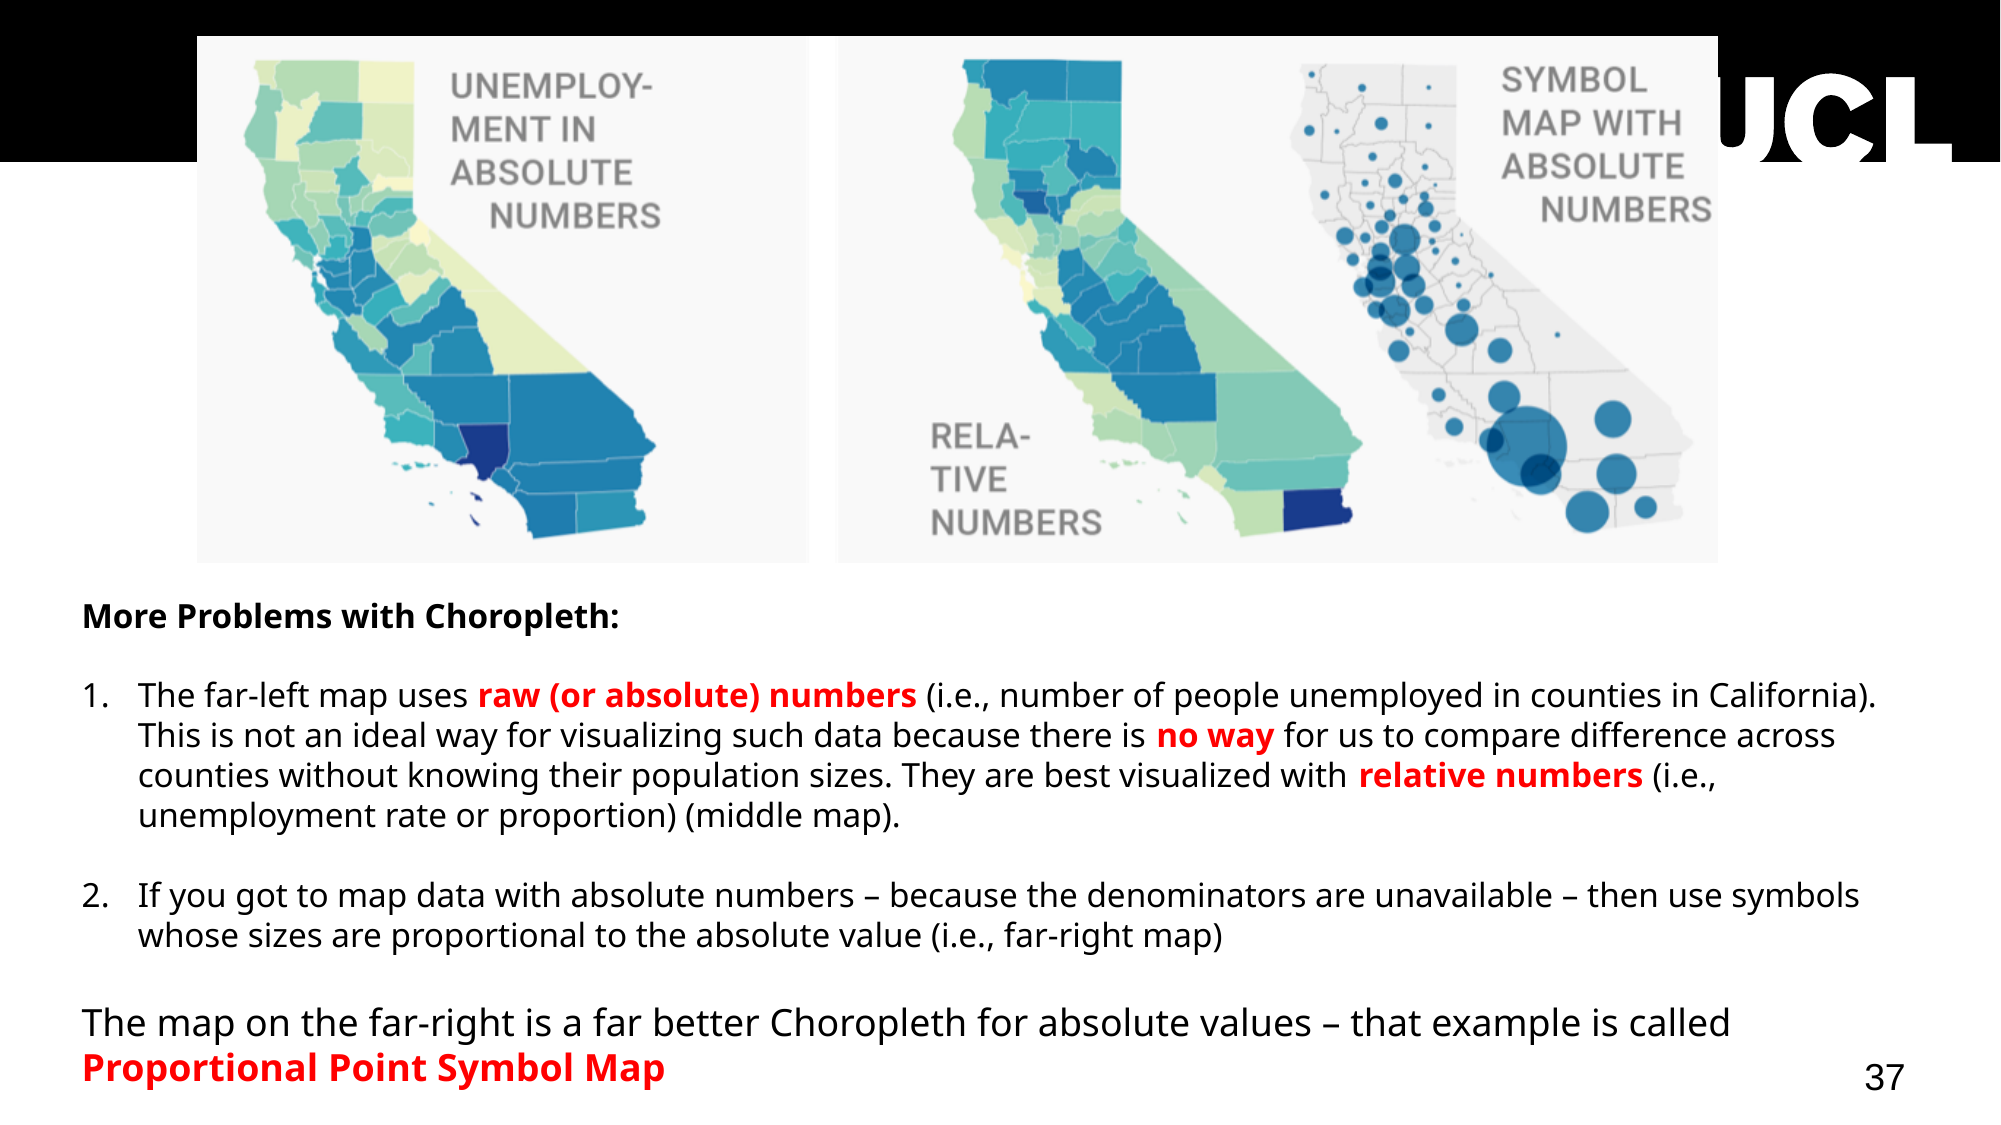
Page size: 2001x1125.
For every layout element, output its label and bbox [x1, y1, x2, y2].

picture [197, 36, 1718, 563]
text_box [66, 587, 1939, 1097]
